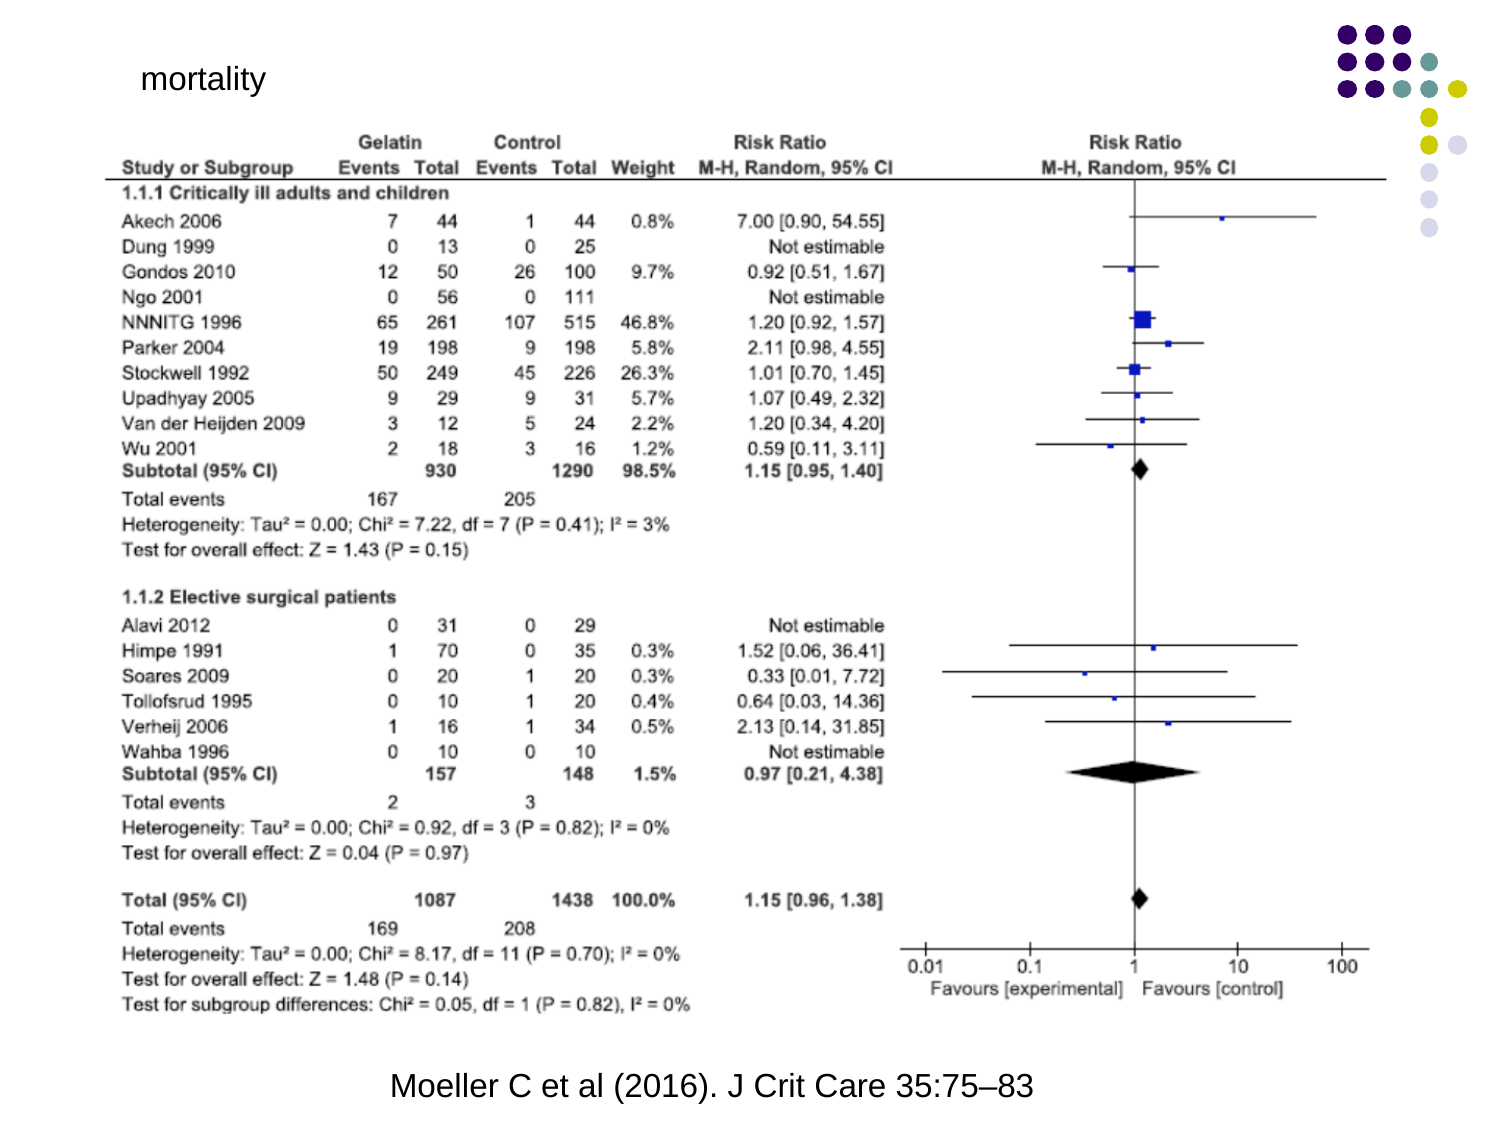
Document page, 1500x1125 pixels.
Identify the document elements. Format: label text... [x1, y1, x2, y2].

text_box Moeller C et al (2016). J Crit Care 35:75–83 [374, 1056, 1125, 1112]
picture [87, 105, 1413, 1038]
text_box mortality [125, 49, 291, 104]
